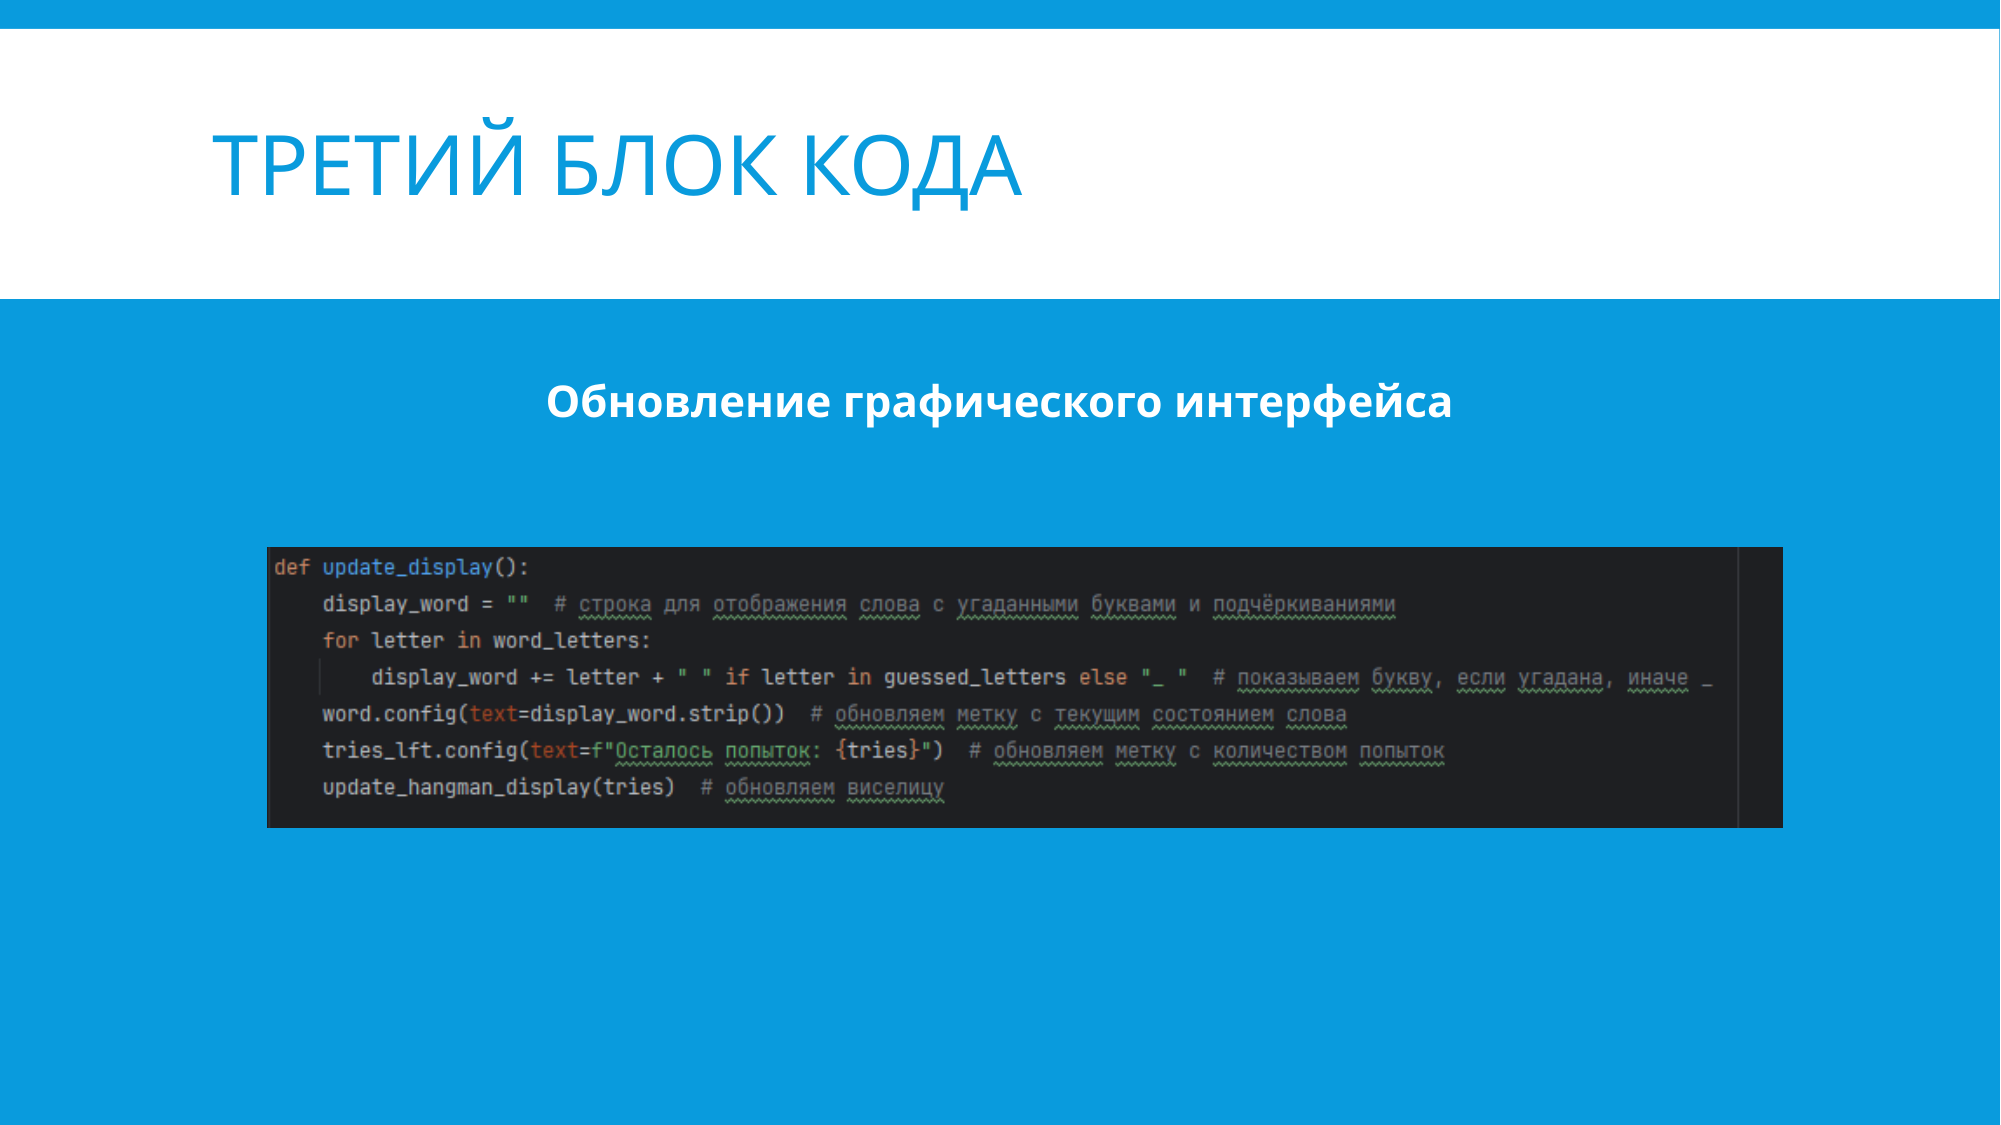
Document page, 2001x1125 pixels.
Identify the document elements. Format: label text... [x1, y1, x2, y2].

list Обновление графического интерфейса [222, 342, 1777, 465]
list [267, 547, 1783, 829]
title Третий блок кода [197, 46, 1803, 295]
